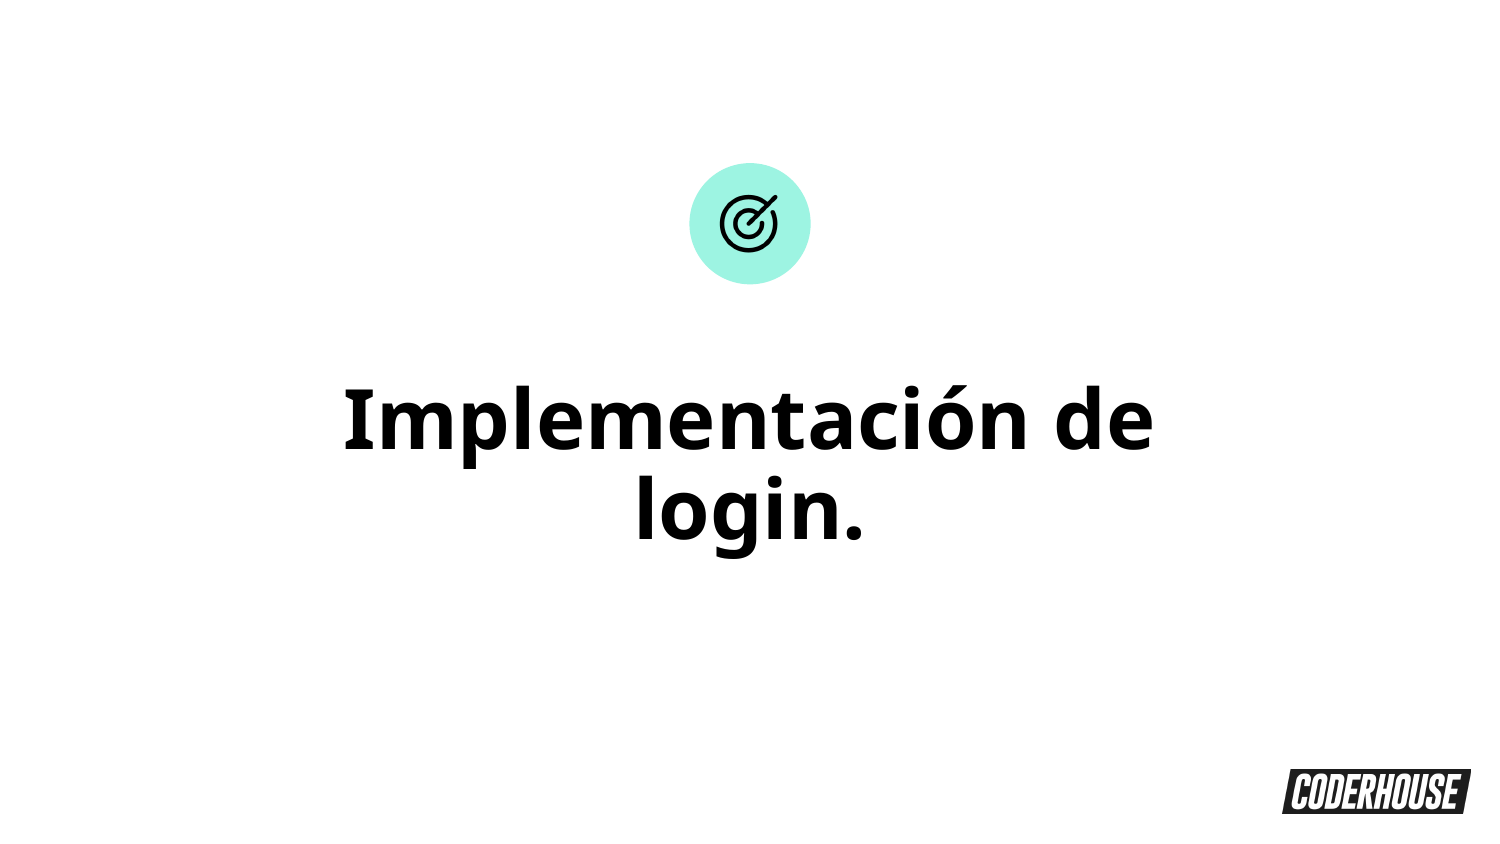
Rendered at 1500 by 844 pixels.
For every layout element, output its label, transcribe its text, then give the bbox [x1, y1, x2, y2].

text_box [689, 162, 811, 285]
text_box Implementación de login. [239, 362, 1261, 573]
picture [1281, 769, 1471, 814]
